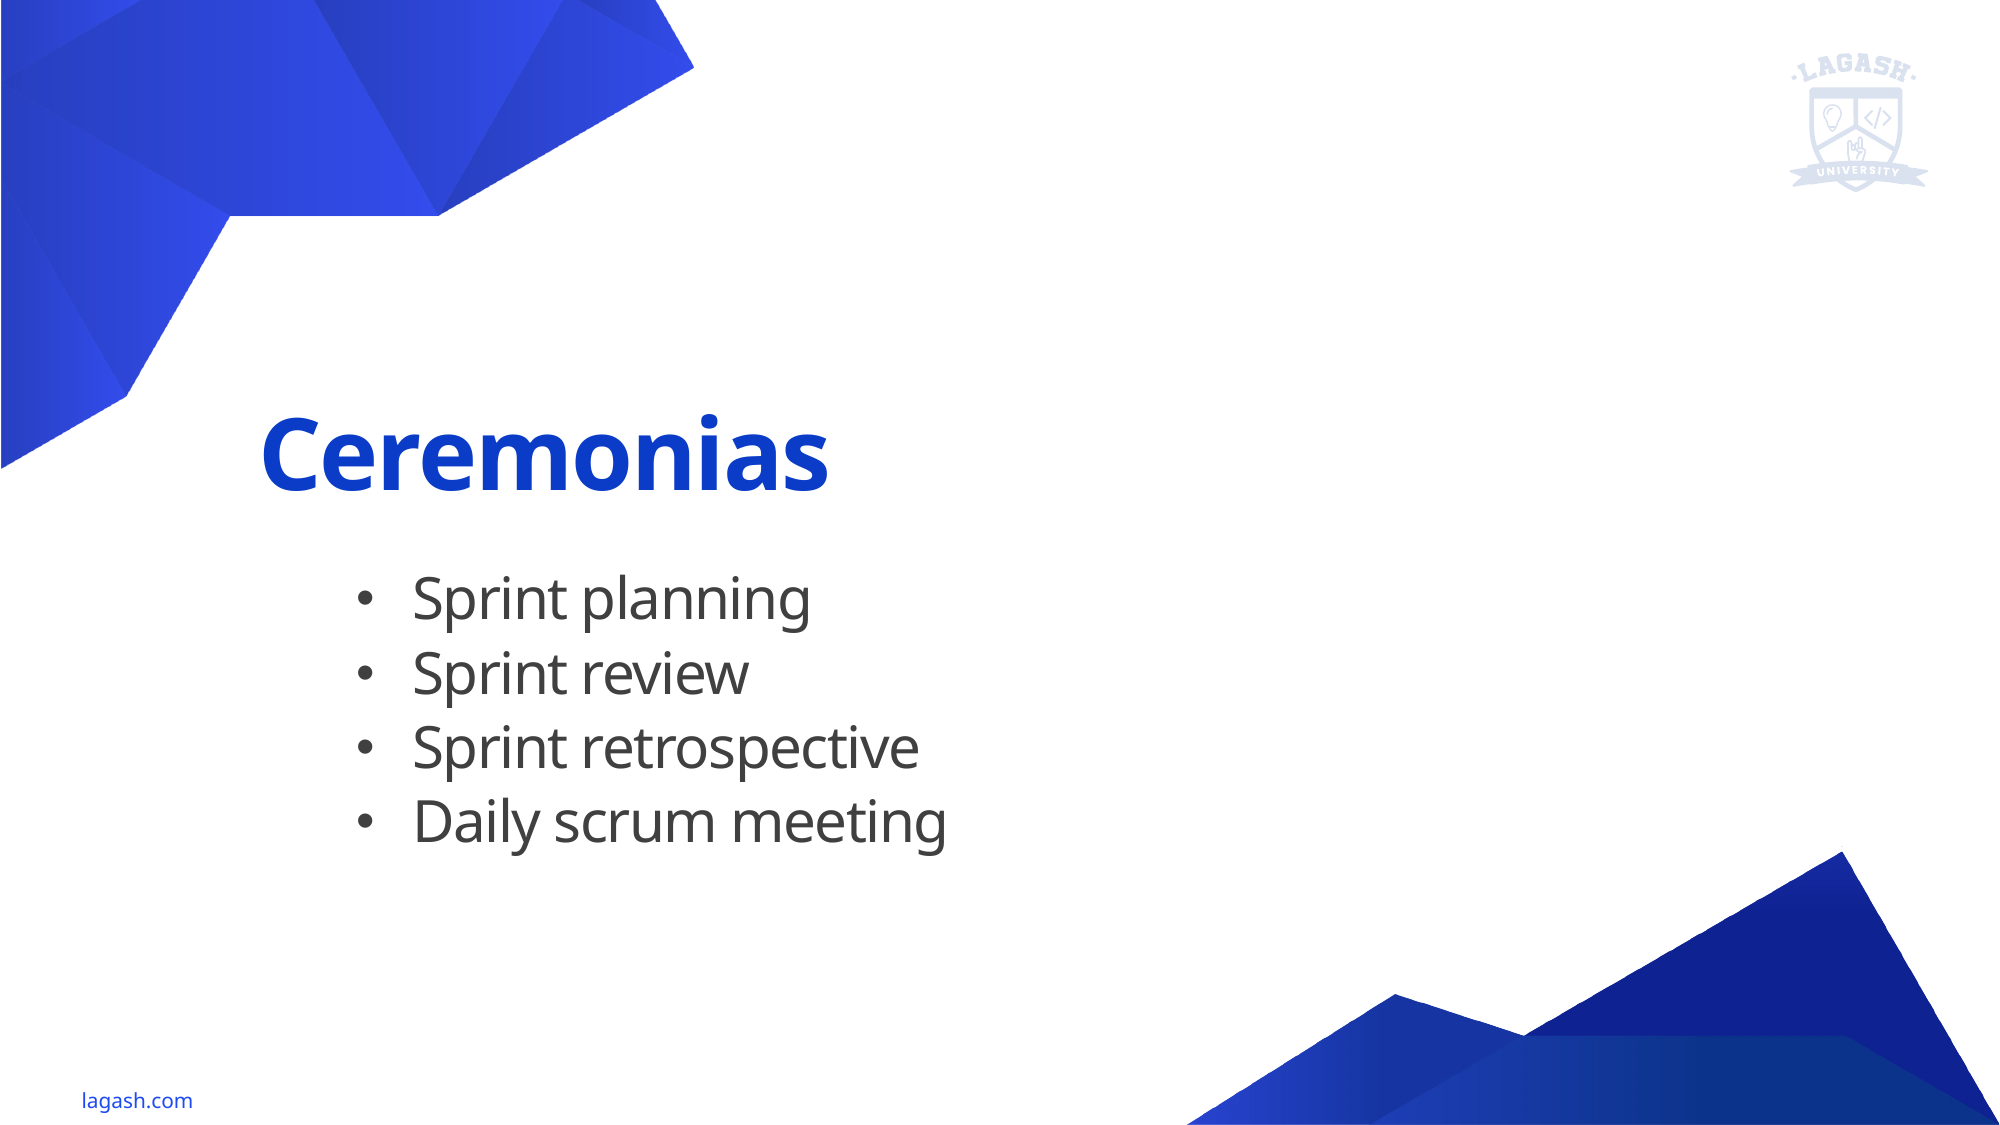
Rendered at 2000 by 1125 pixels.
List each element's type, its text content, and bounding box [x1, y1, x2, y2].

title Ceremonias [243, 397, 1923, 510]
picture [1, 0, 693, 469]
text_box Sprint planning Sprint review Sprint retrospective Daily scrum meeting [341, 561, 2000, 875]
picture [1789, 52, 1929, 193]
picture [1186, 875, 2000, 1125]
